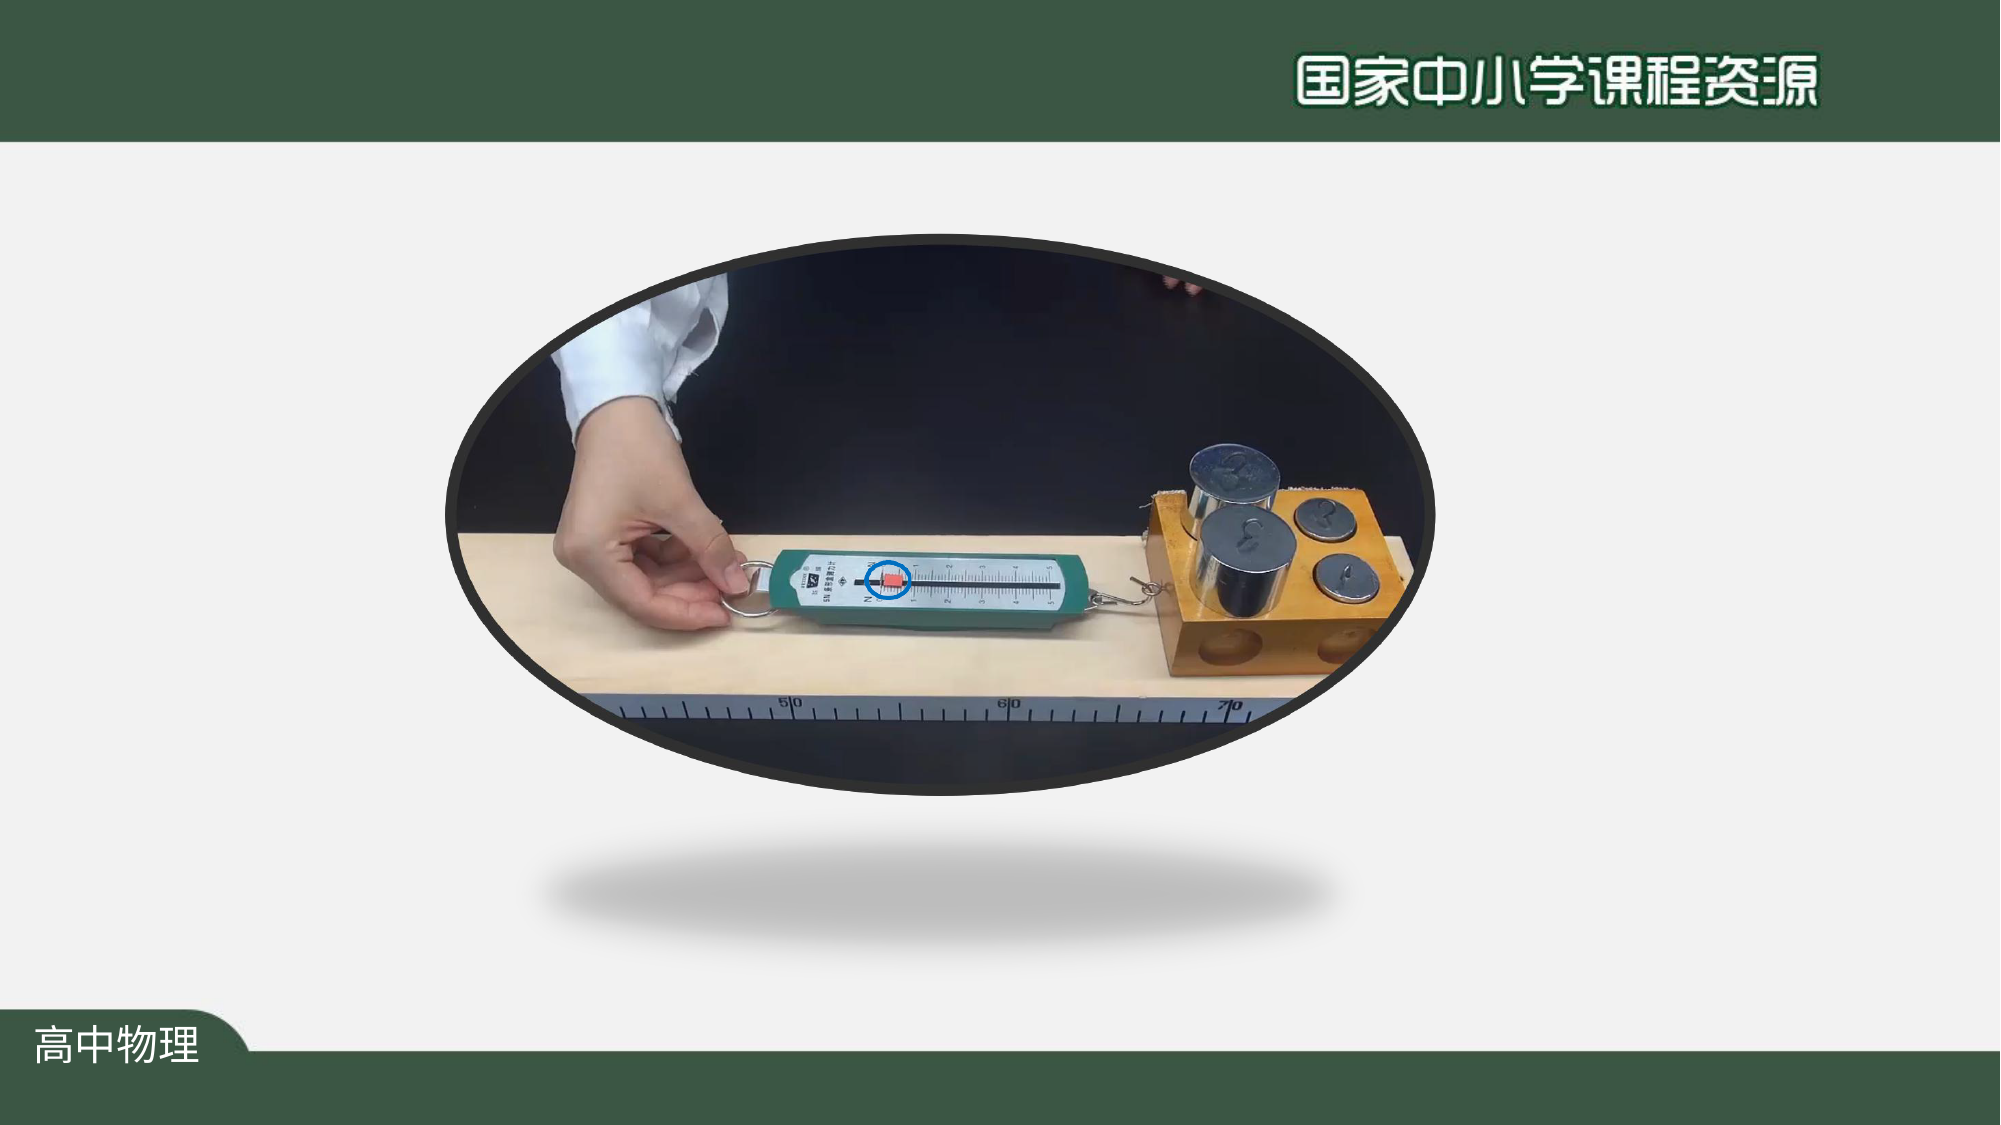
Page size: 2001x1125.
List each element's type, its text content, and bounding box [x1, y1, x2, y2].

text_box [442, 231, 1437, 999]
text_box [864, 560, 912, 600]
footer 高中物理 [31, 1013, 202, 1125]
picture [0, 0, 2000, 1125]
